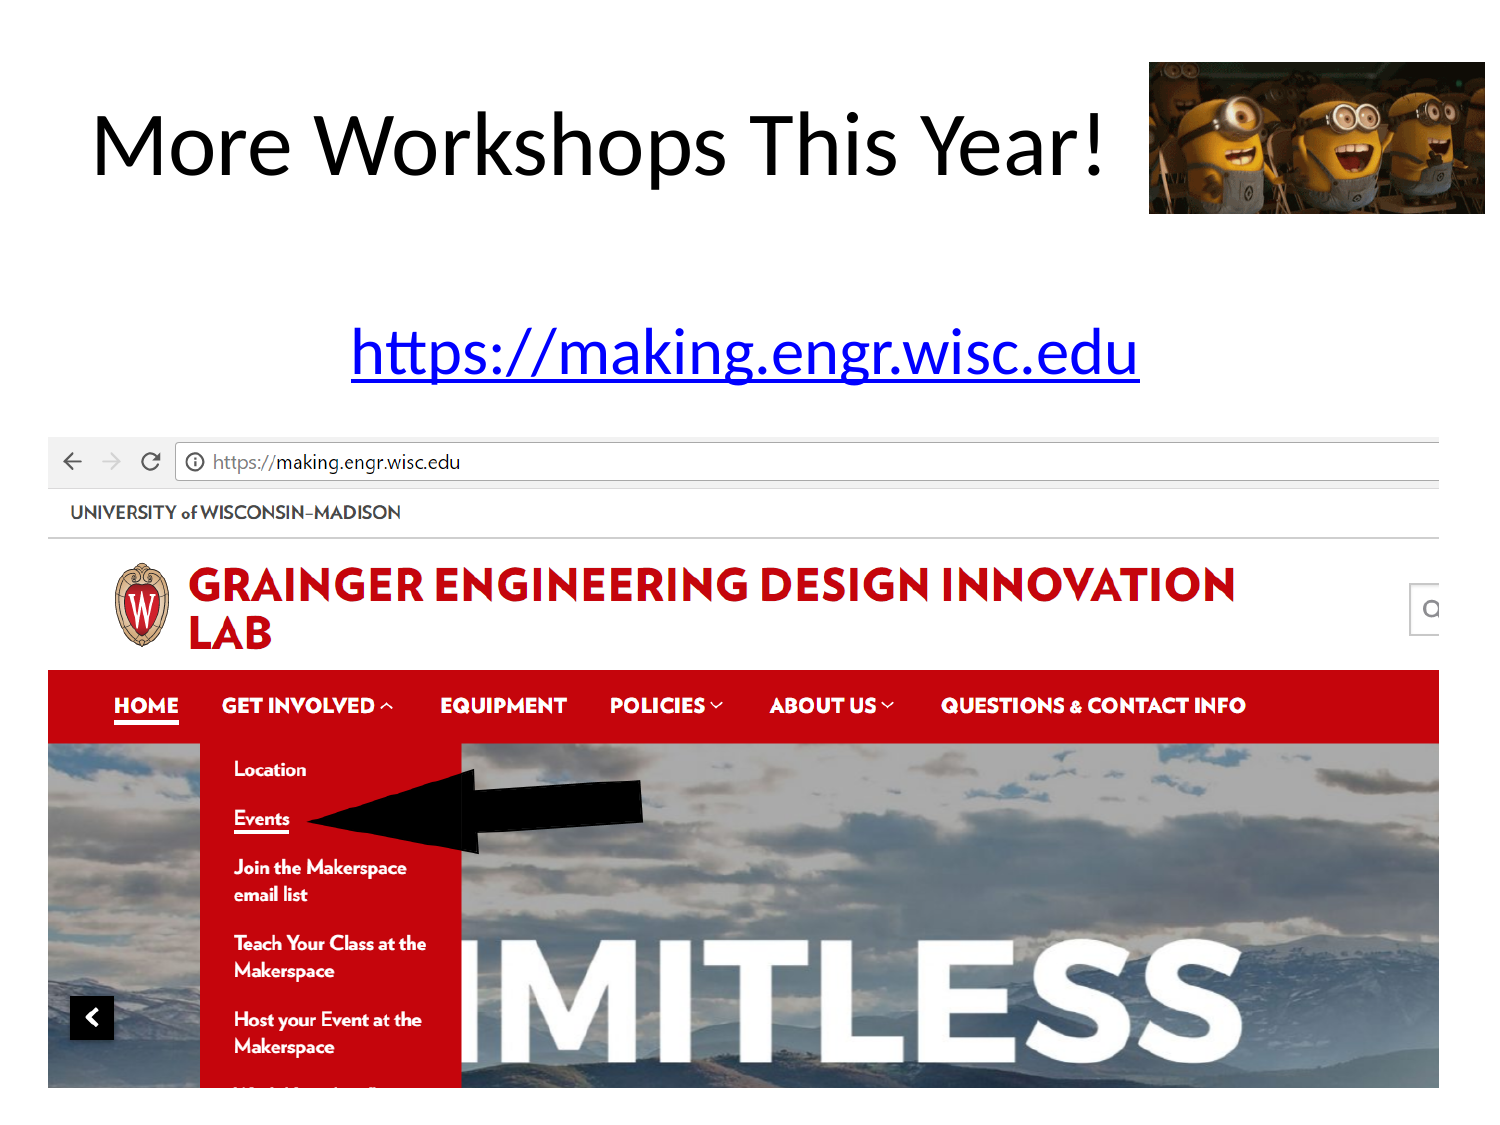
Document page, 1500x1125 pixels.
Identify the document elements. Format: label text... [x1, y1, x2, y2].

list https://making.engr.wisc.edu [70, 299, 1421, 435]
picture [47, 437, 1440, 1088]
title More Workshops This Year! [75, 45, 1425, 233]
picture [1149, 62, 1485, 214]
